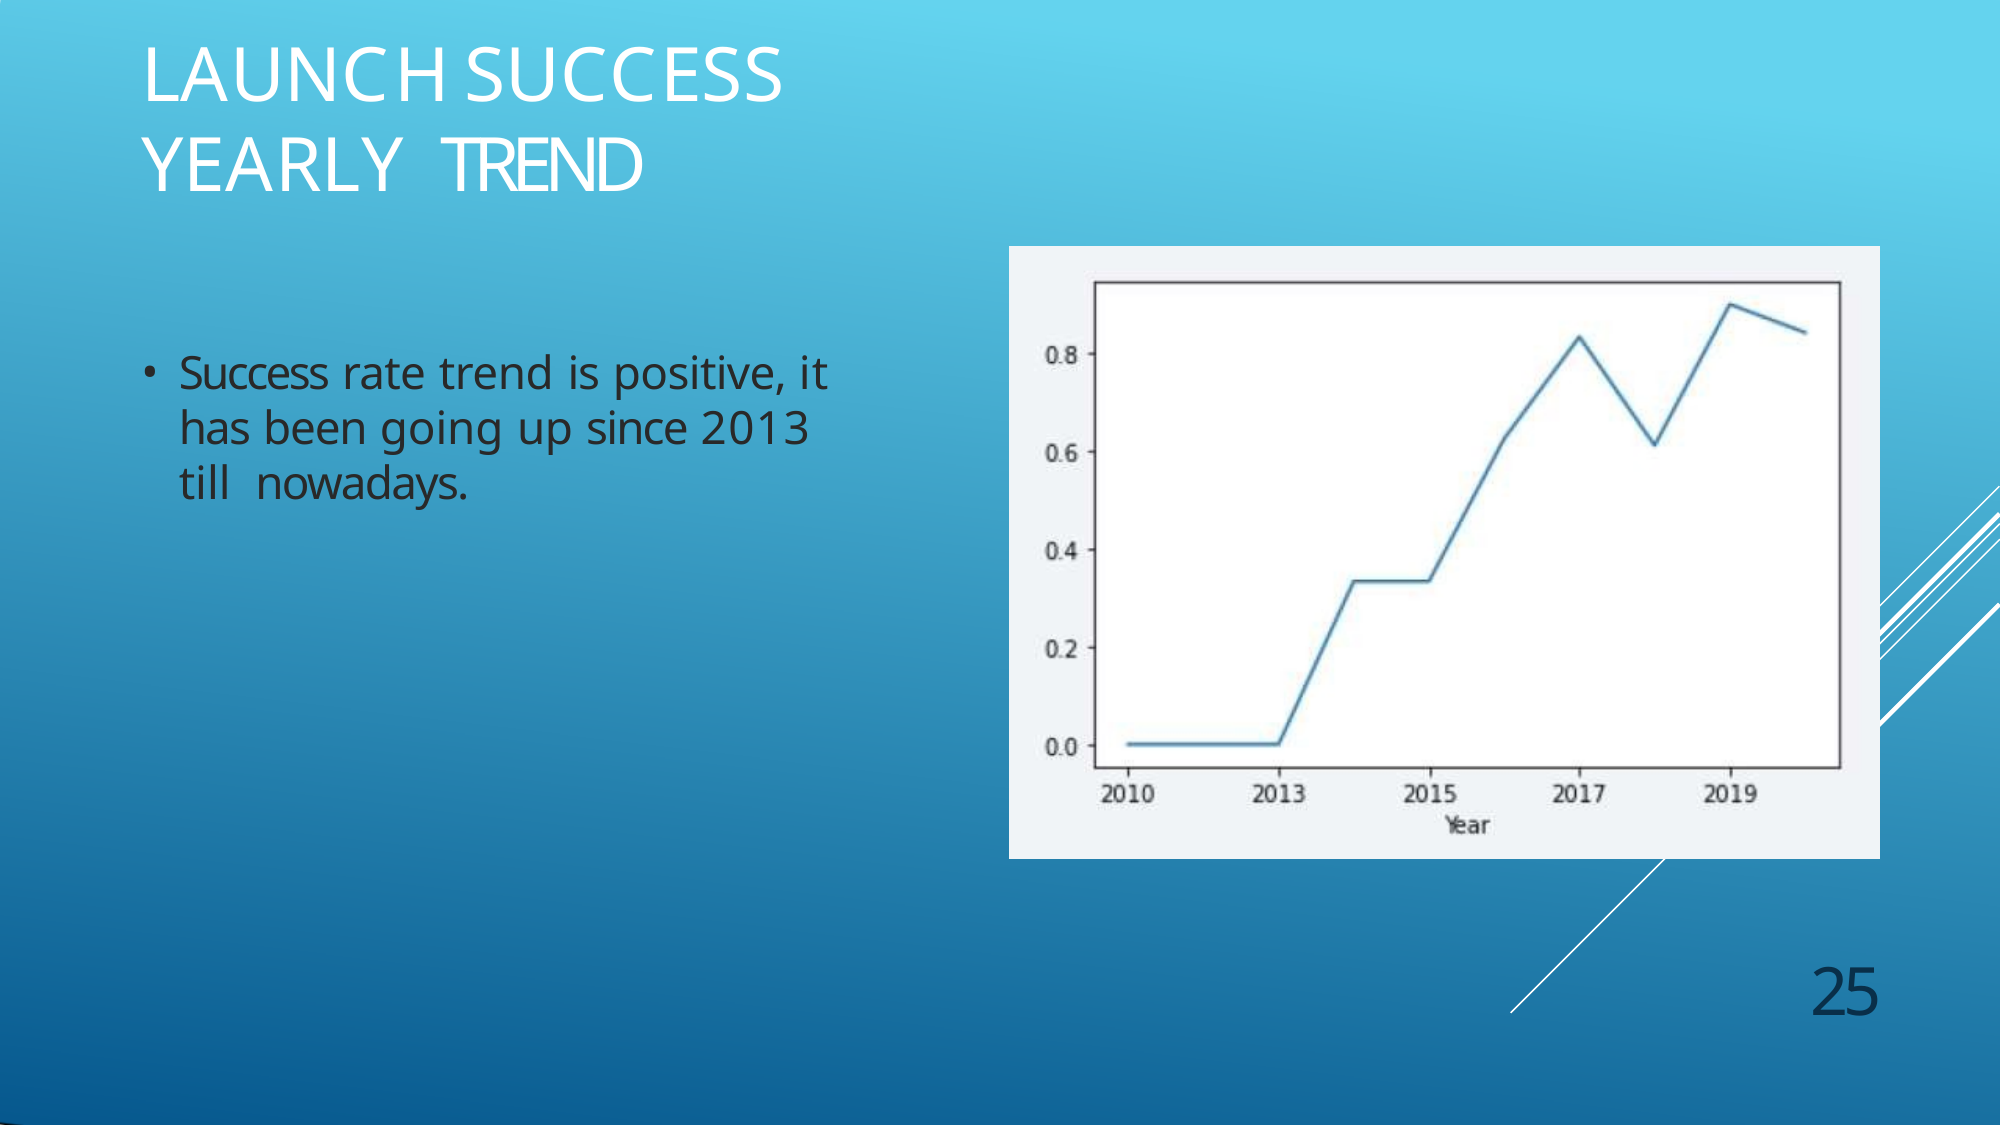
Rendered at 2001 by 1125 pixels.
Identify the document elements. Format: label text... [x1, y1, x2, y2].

picture [0, 0, 2000, 1125]
slide_number 25 [1804, 946, 1894, 1125]
text_box Success rate trend is positive, it has been going up since 2013 till nowadays. [139, 341, 853, 509]
title LAUNCH SUCCESS YEARLY TREND [139, 24, 1014, 215]
